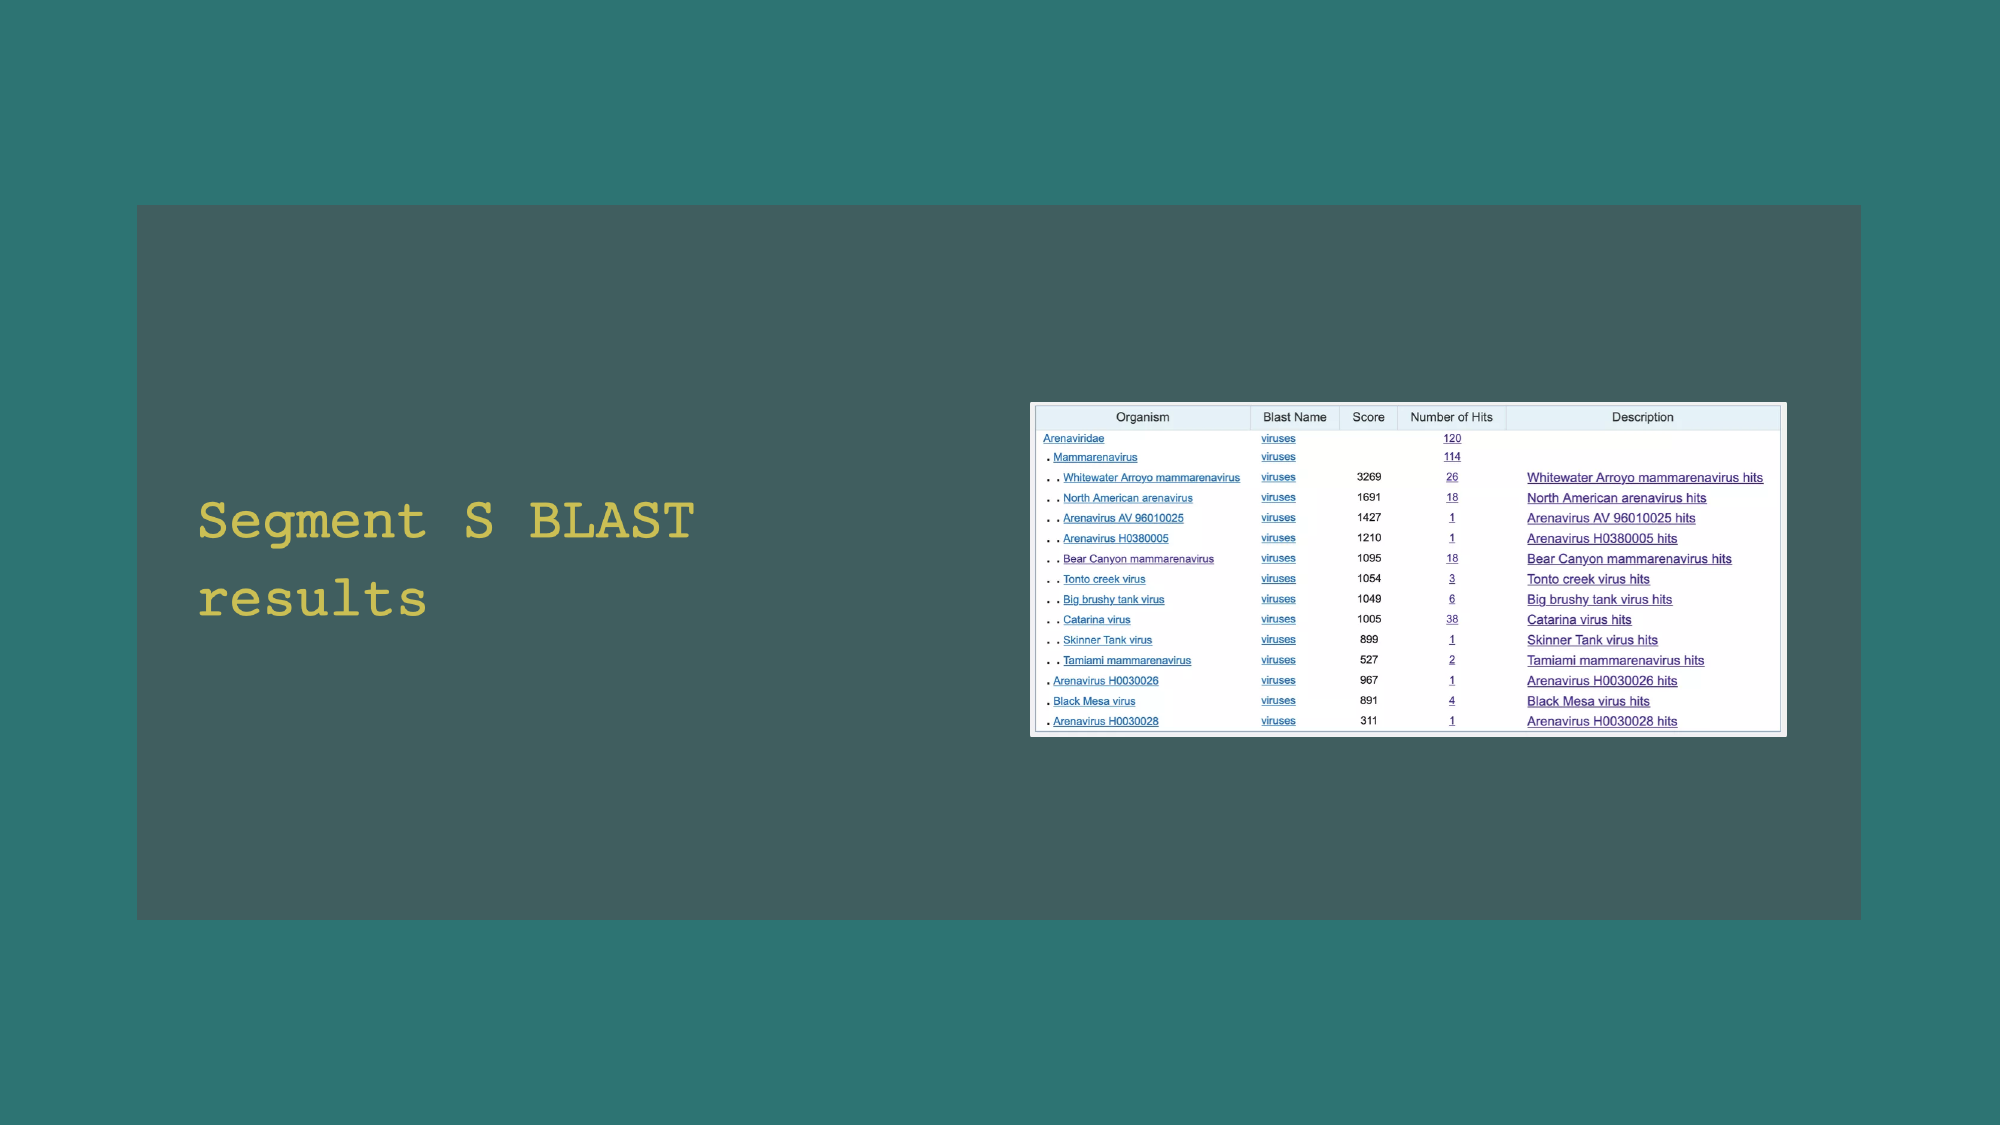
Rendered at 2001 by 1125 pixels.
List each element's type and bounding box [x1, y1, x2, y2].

list [137, 205, 1861, 920]
